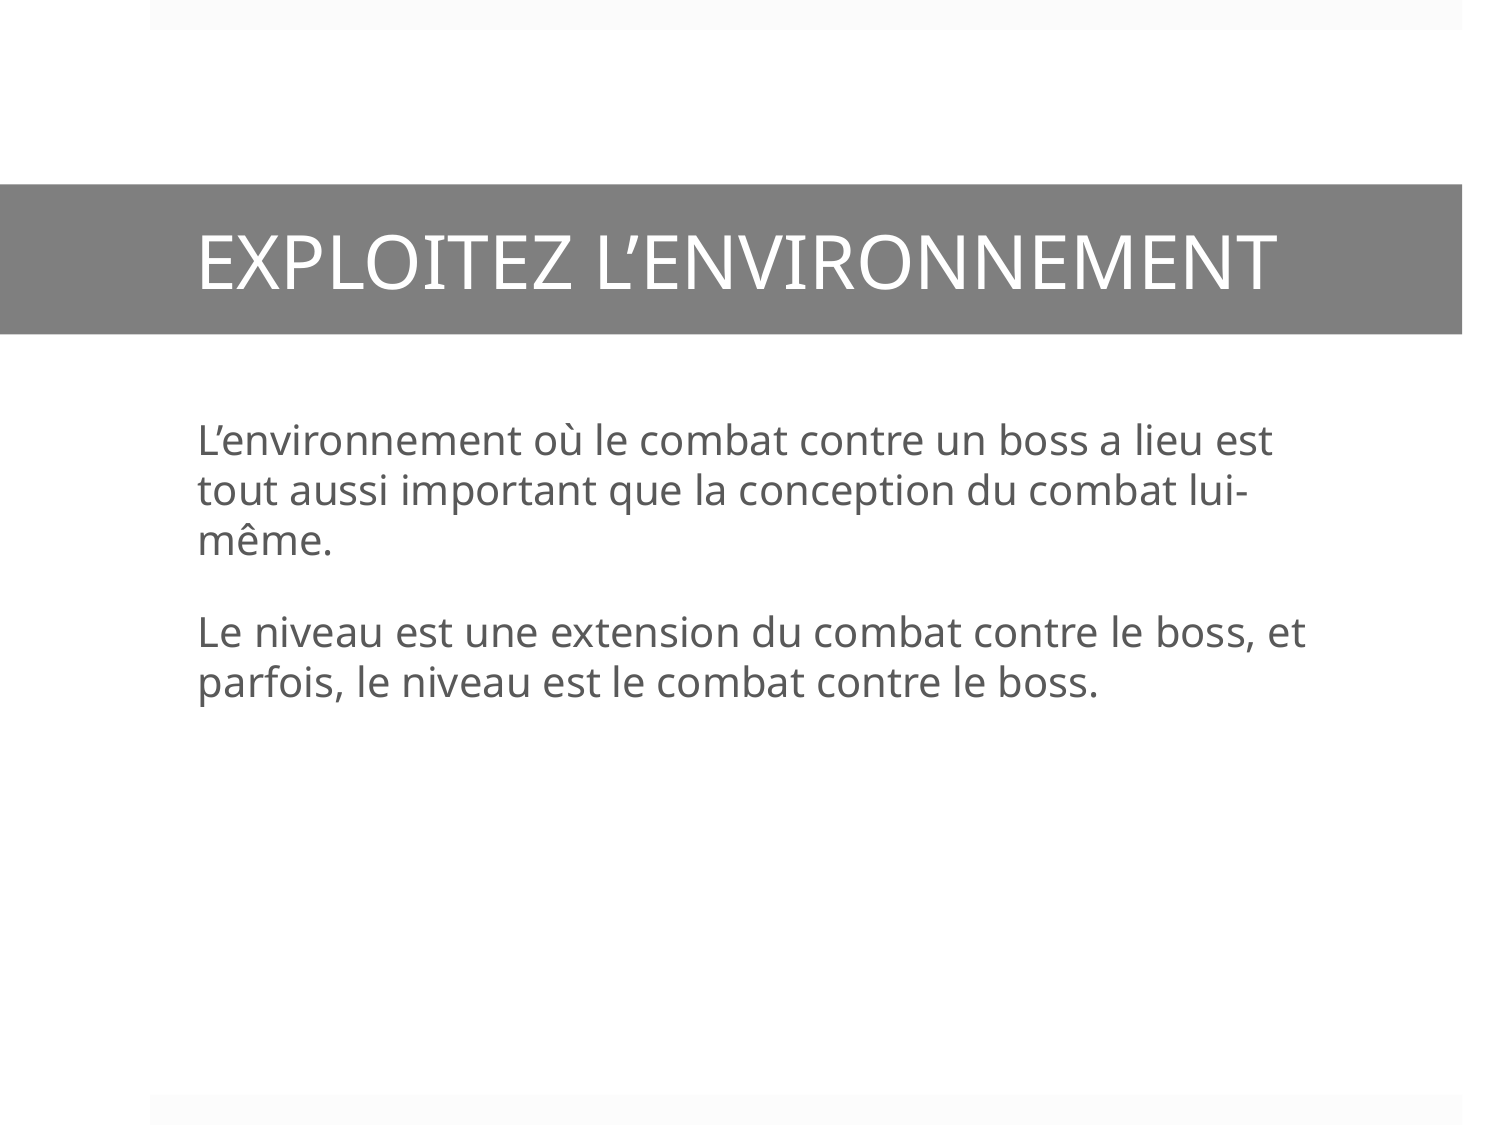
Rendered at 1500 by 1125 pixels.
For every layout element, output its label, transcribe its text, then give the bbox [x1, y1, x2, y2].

list L’environnement où le combat contre un boss a lieu est tout aussi important que la conception du combat lui-même. Le niveau est une extension du combat contre le boss, et parfois, le niveau est le combat contre le boss. [182, 406, 1376, 781]
title EXPLOITEZ L’ENVIRONNEMENT [0, 184, 1463, 335]
